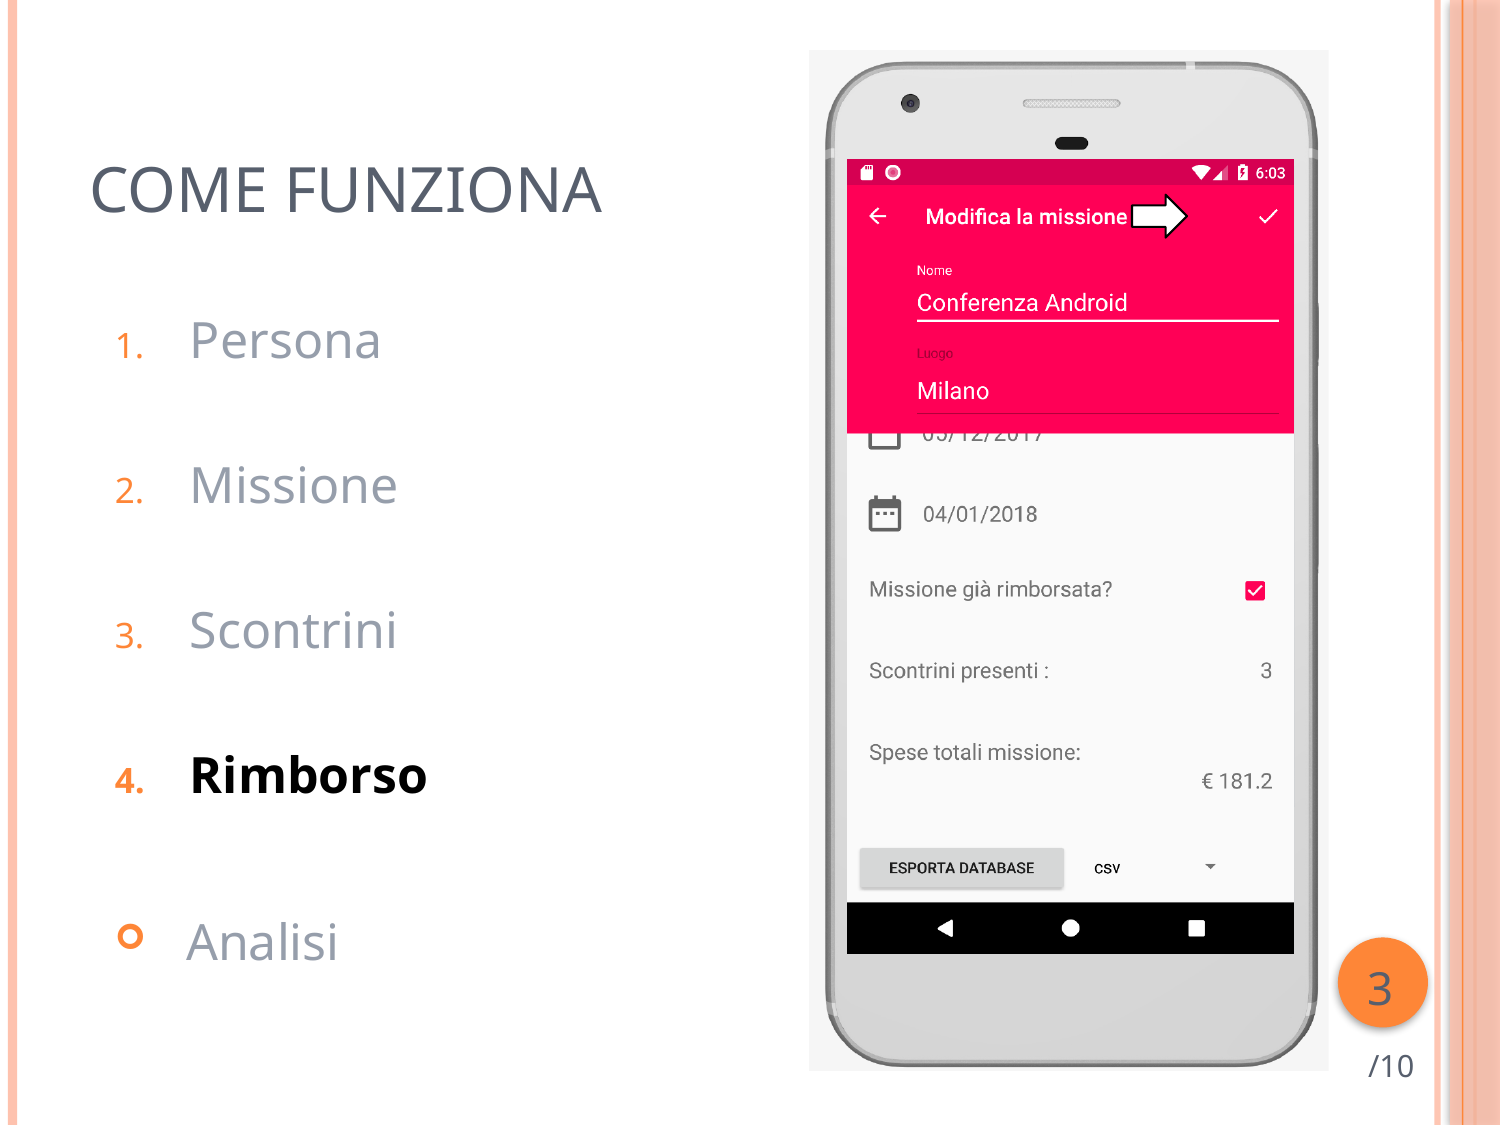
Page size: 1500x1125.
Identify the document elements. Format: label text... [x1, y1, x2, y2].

text_box /10 [1353, 1021, 1436, 1092]
picture [846, 159, 1295, 954]
text_box 3 [1352, 952, 1435, 1022]
text_box Analisi [100, 903, 457, 1022]
list Persona Missione Scontrini Rimborso [100, 301, 740, 821]
title Come Funziona [75, 45, 1300, 233]
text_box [808, 50, 1330, 1072]
